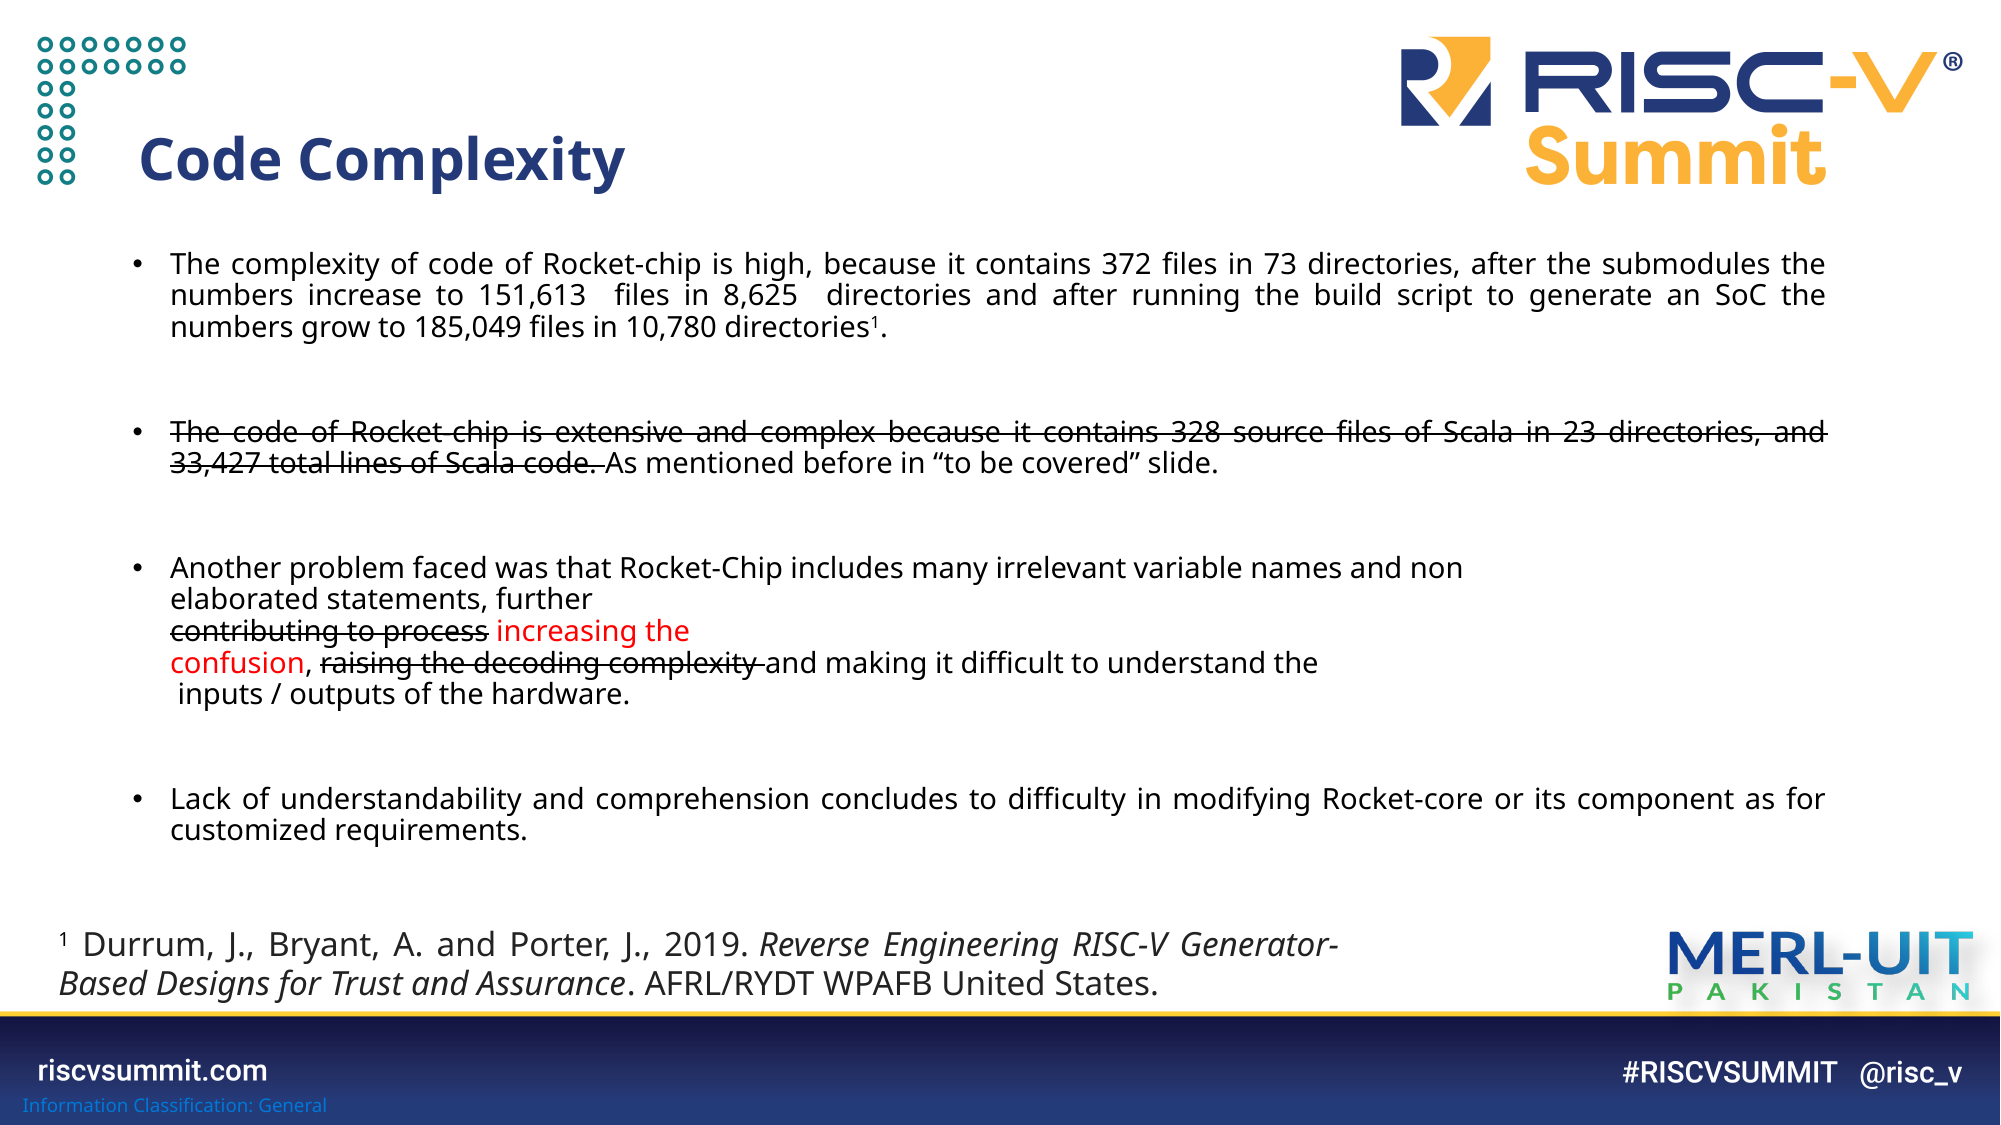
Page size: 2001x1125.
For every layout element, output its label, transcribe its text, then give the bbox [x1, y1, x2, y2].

title Code Complexity [123, 113, 1342, 210]
text_box 1 Durrum, J., Bryant, A. and Porter, J., 2019. Reverse Engineering RISC-V Generator-Based Designs for Trust and Assurance. AFRL/RYDT WPAFB United States. [43, 915, 1355, 1010]
picture [0, 0, 2000, 1125]
list The complexity of code of Rocket-chip is high, because it contains 372 files in 73 directories, after the submodules the numbers increase to 151,613 files in 8,625 directories and after running the build script to generate an SoC the numbers grow to 185,049 files in 10,780 directories1. The code of Rocket-chip is extensive and complex because it contains 328 source files of Scala in 23 directories, and 33,427 total lines of Scala code. As mentioned before in “to be covered” slide. Another problem faced was that Rocket-Chip includes many irrelevant variable names and non elaborated statements, further contributing to process increasing the confusion, raising the decoding complexity and making it difficult to understand the inputs / outputs of the hardware. Lack of understandability and comprehension concludes to difficulty in modifying Rocket-core or its component as for customized requirements. [117, 241, 1843, 884]
